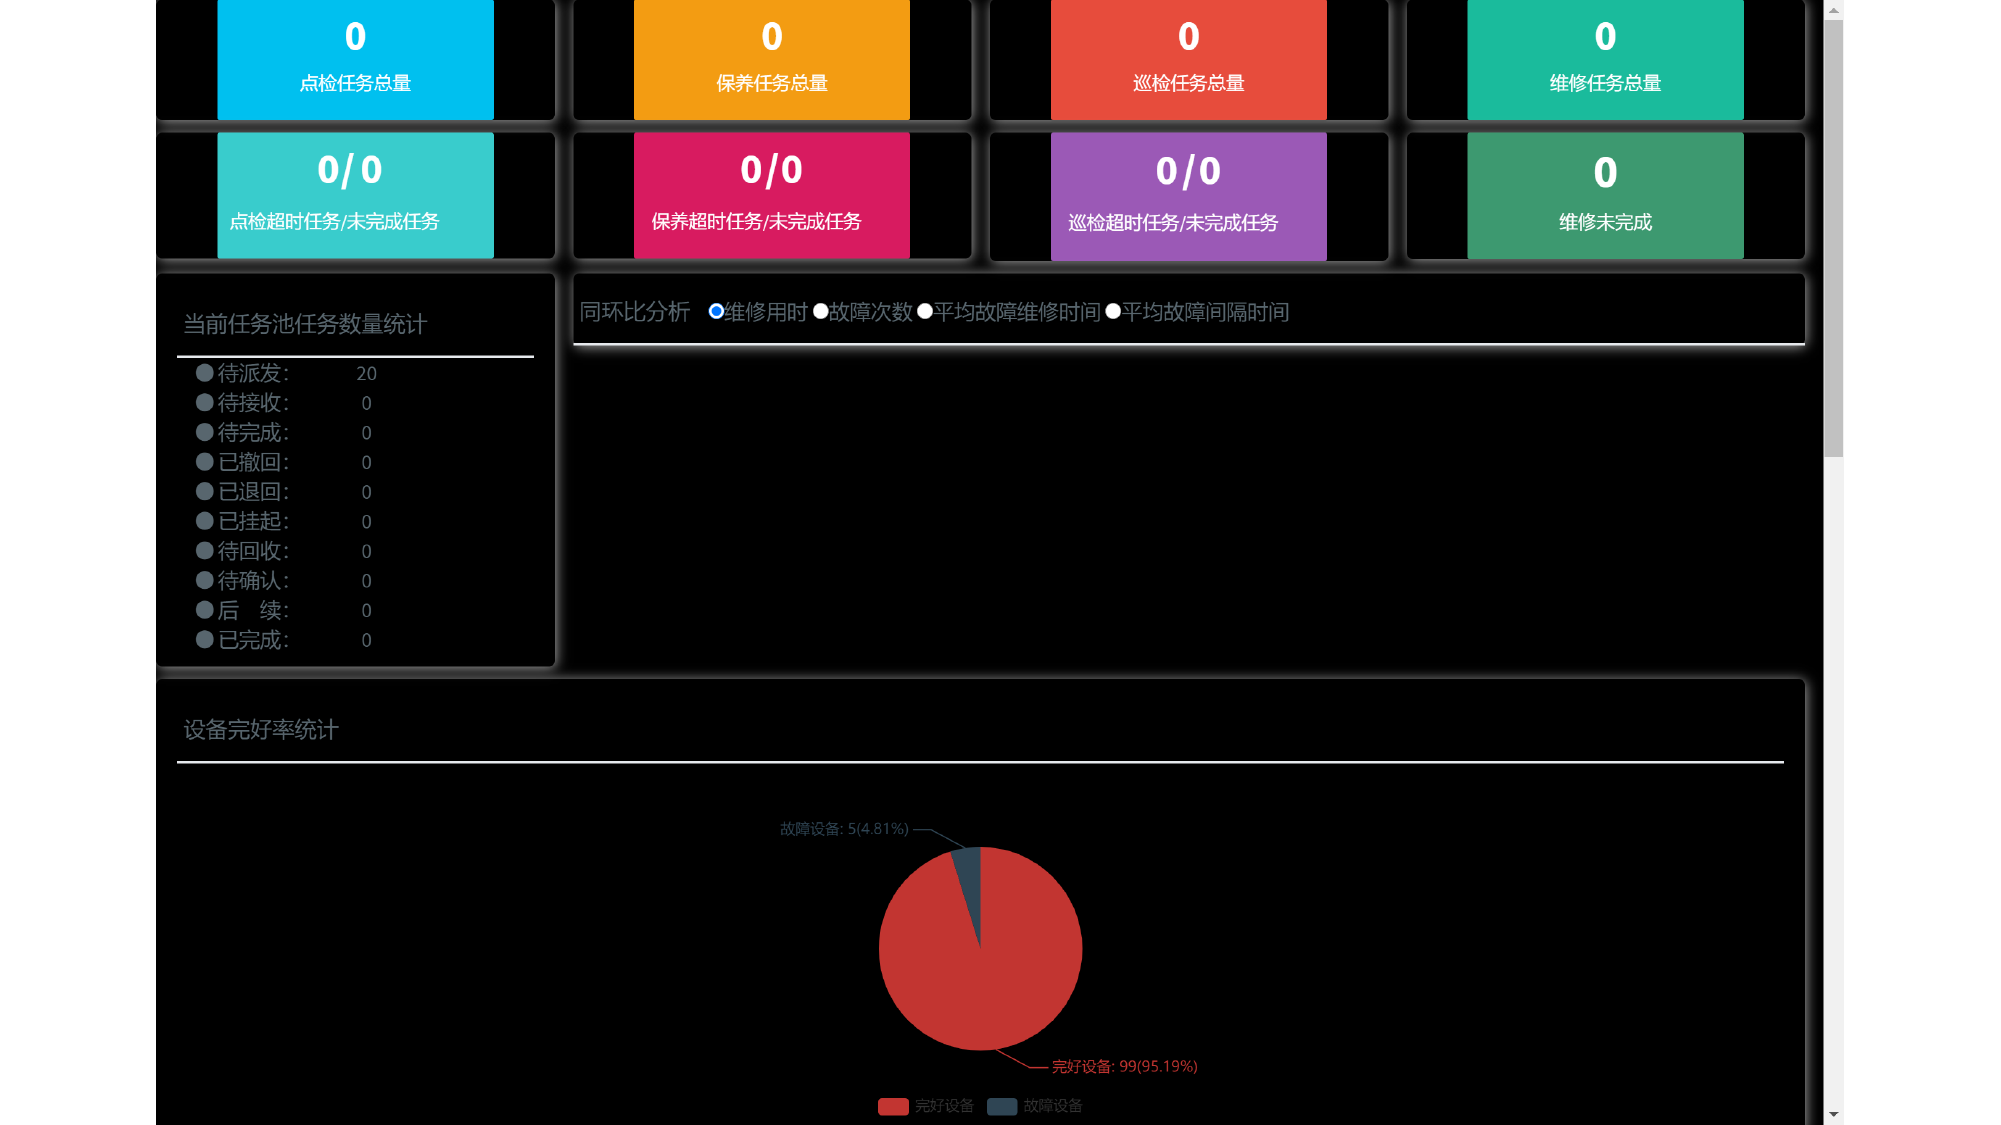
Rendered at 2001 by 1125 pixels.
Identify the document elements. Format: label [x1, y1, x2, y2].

picture [303, 80, 316, 89]
picture [156, 0, 1844, 1125]
picture [319, 75, 327, 91]
picture [393, 75, 409, 90]
picture [347, 23, 365, 49]
